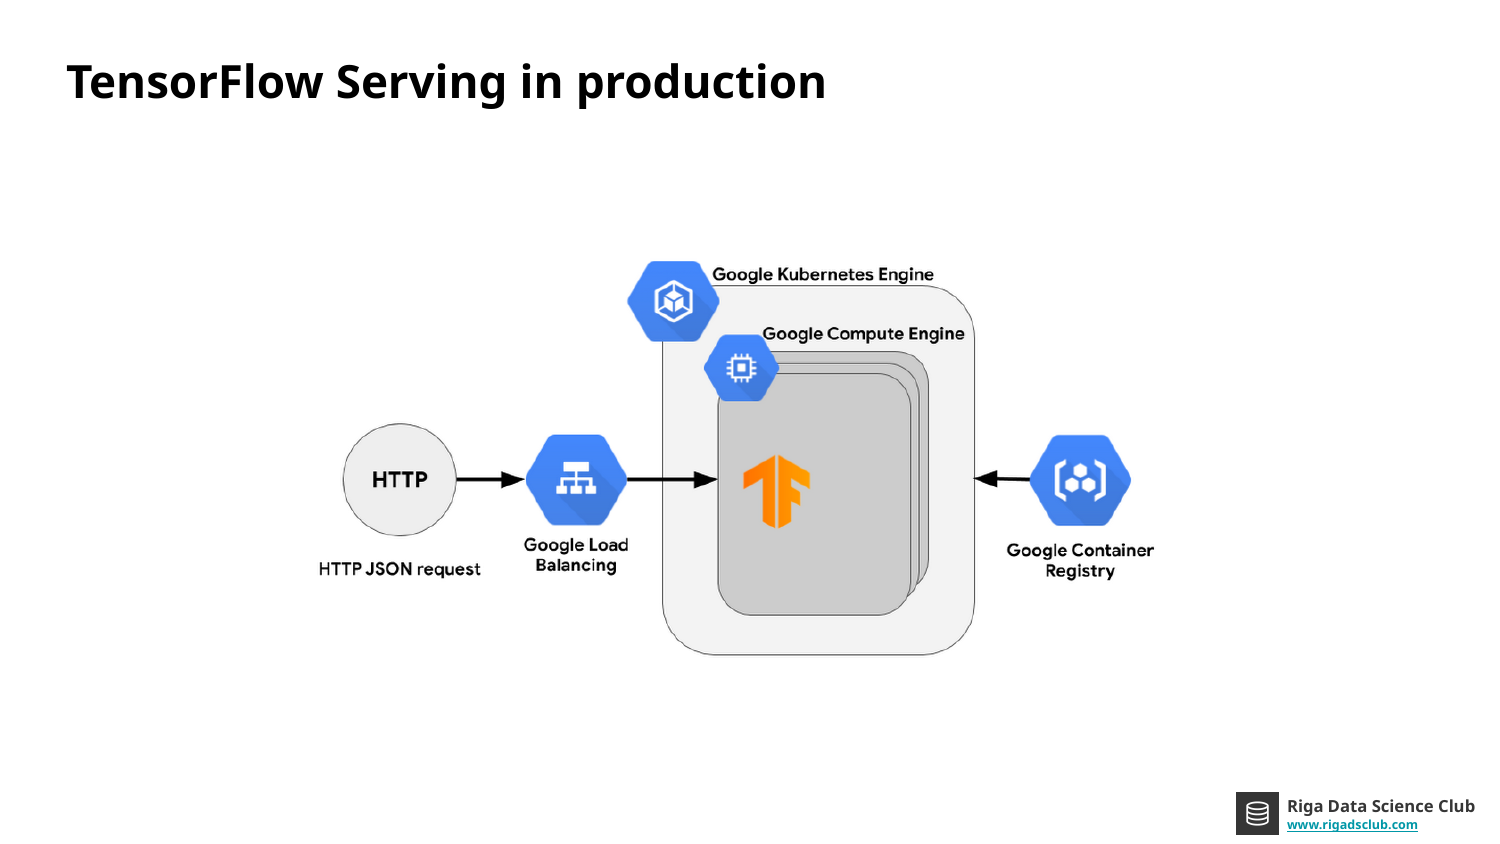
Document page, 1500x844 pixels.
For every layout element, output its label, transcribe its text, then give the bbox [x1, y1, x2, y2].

picture [304, 189, 1196, 692]
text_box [1236, 792, 1500, 836]
title TensorFlow Serving in production [51, 33, 1449, 128]
